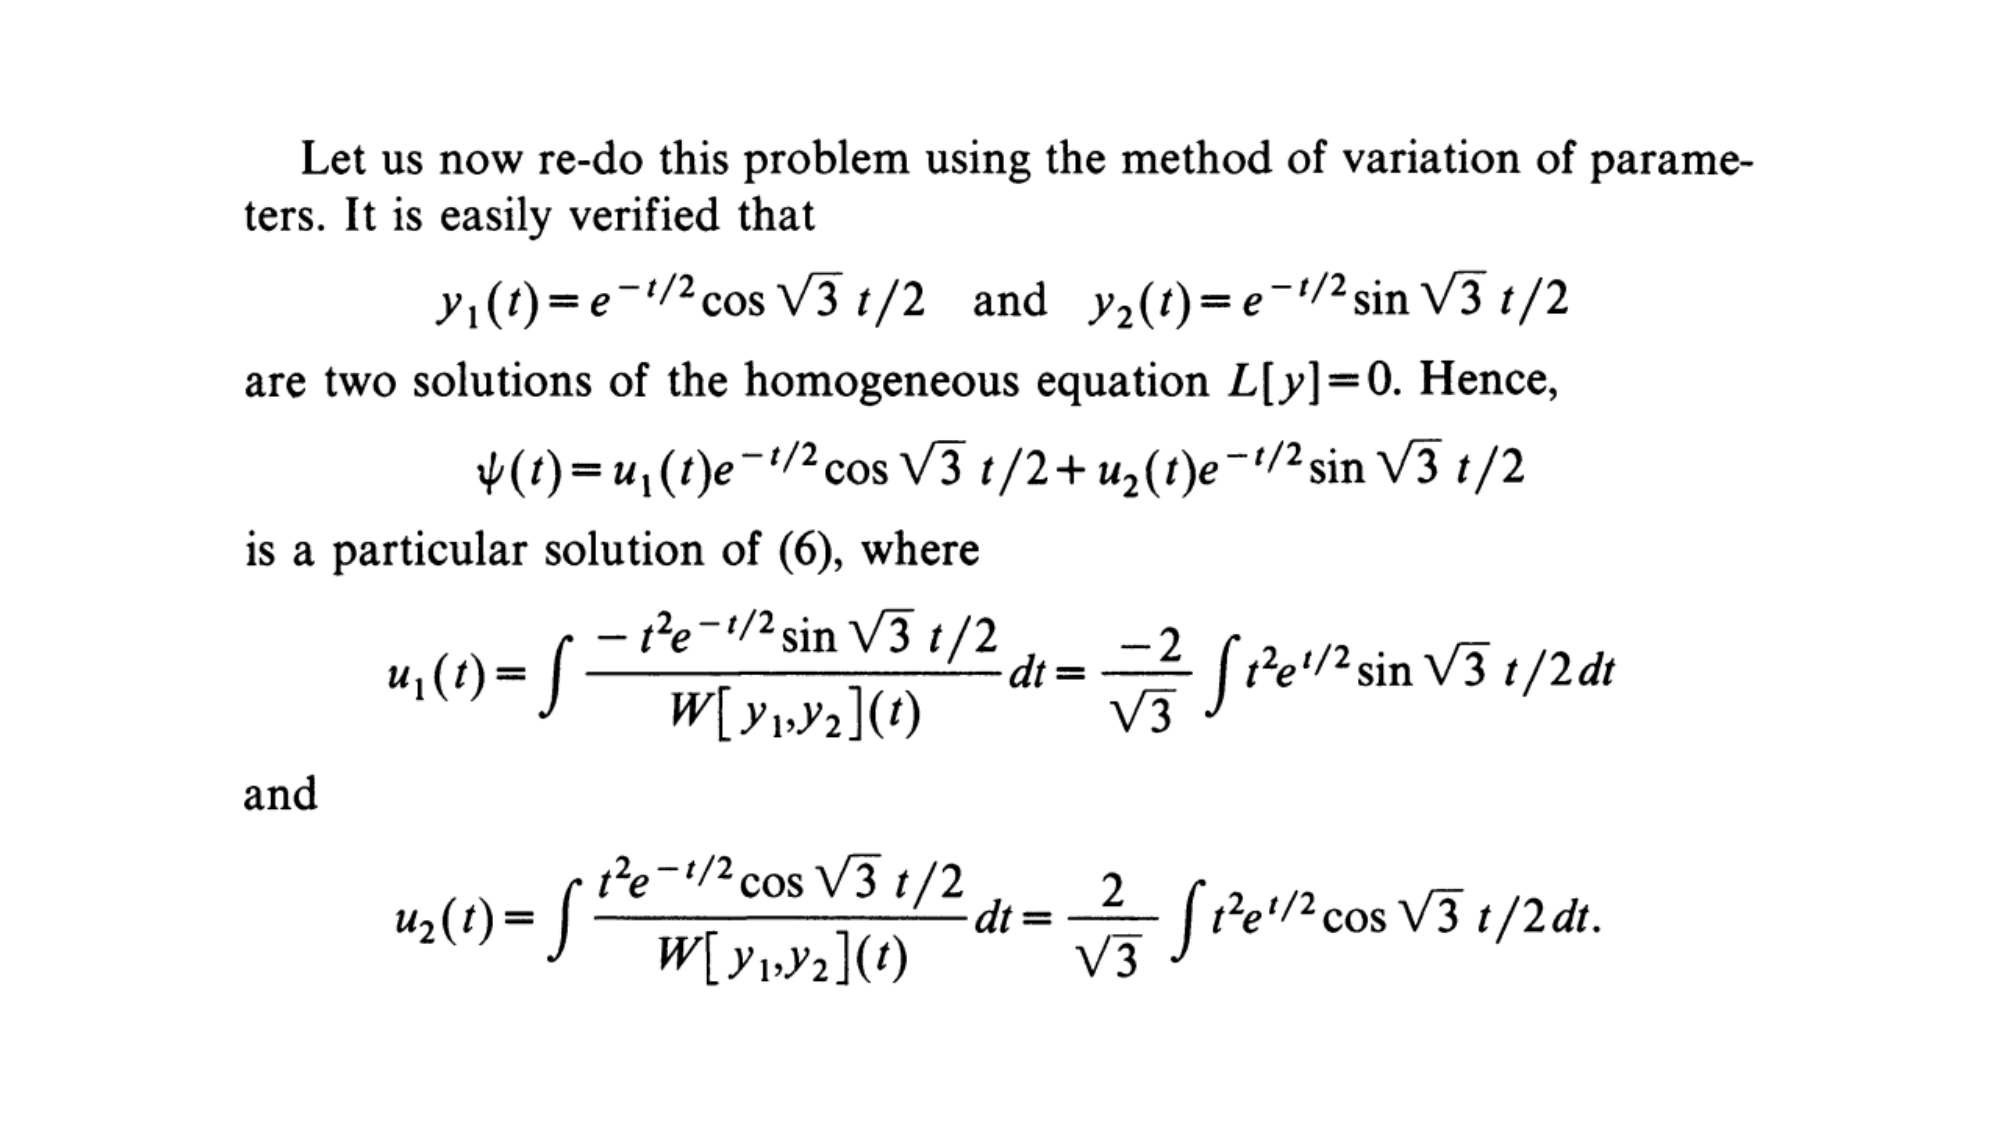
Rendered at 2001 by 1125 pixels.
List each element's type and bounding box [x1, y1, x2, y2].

picture [232, 120, 1768, 1005]
